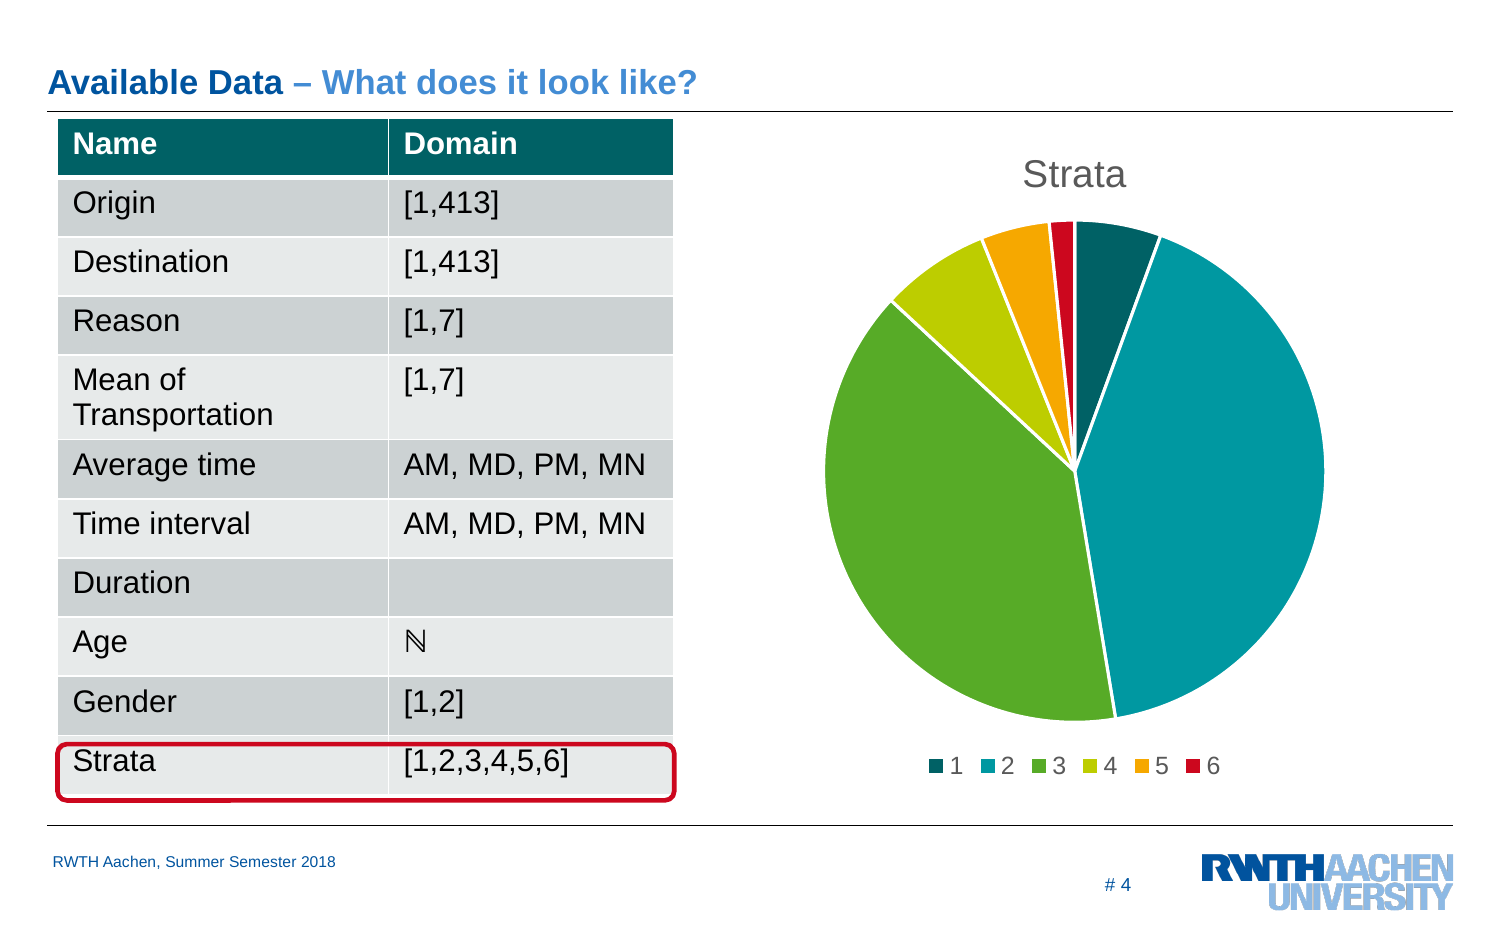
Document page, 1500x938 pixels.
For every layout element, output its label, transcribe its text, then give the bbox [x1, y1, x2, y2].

title Available Data – What does it look like? [47, 27, 1453, 102]
picture [1181, 826, 1474, 938]
text_box [57, 744, 675, 801]
chart [574, 118, 1500, 786]
slide_number # 4 [1090, 854, 1241, 905]
